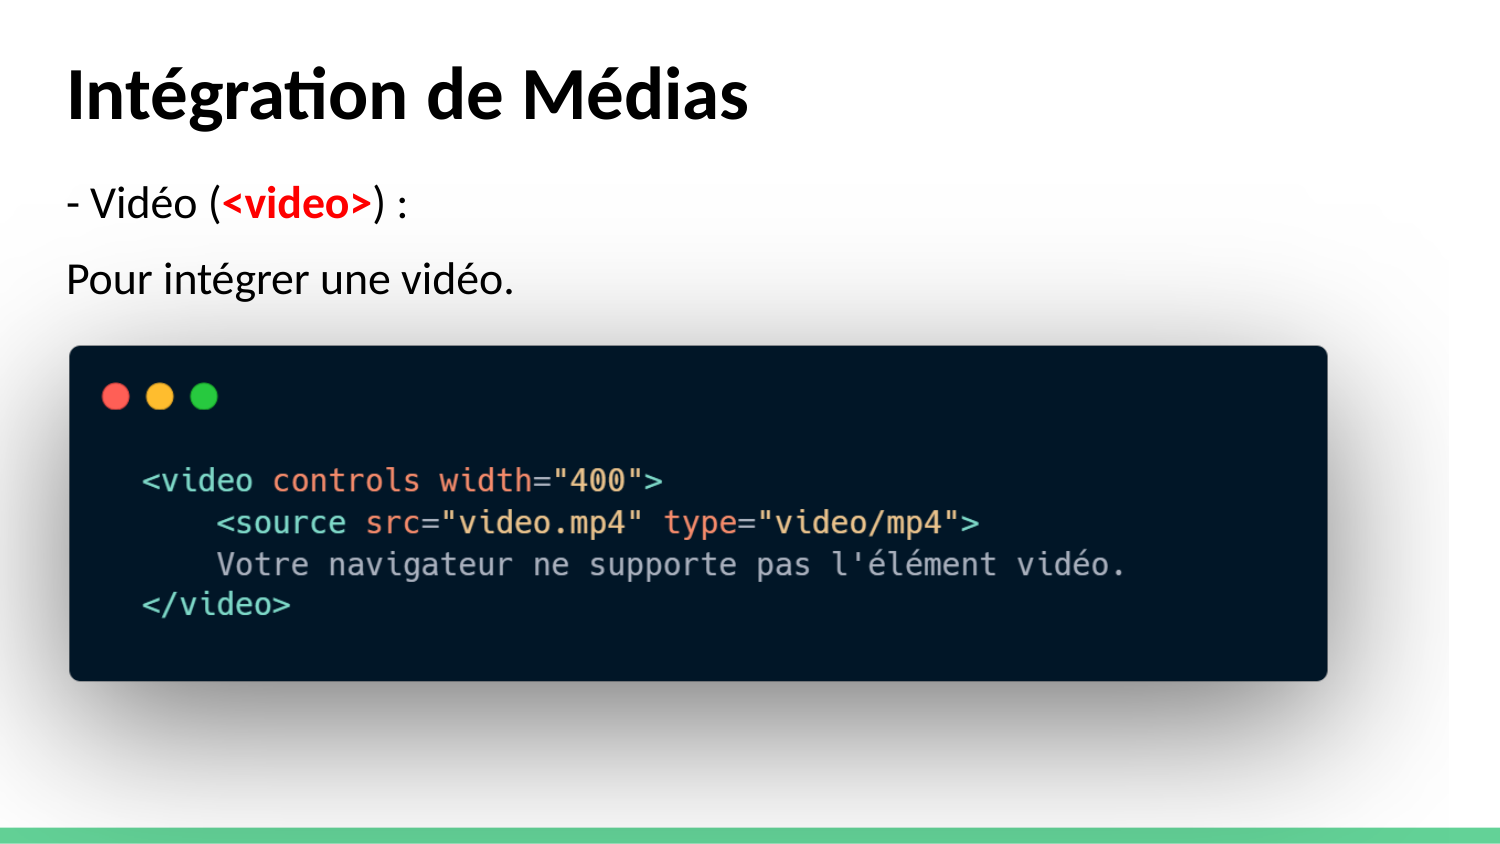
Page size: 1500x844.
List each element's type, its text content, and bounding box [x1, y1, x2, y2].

picture [0, 137, 1450, 844]
title Intégration de Médias [51, 23, 1449, 117]
